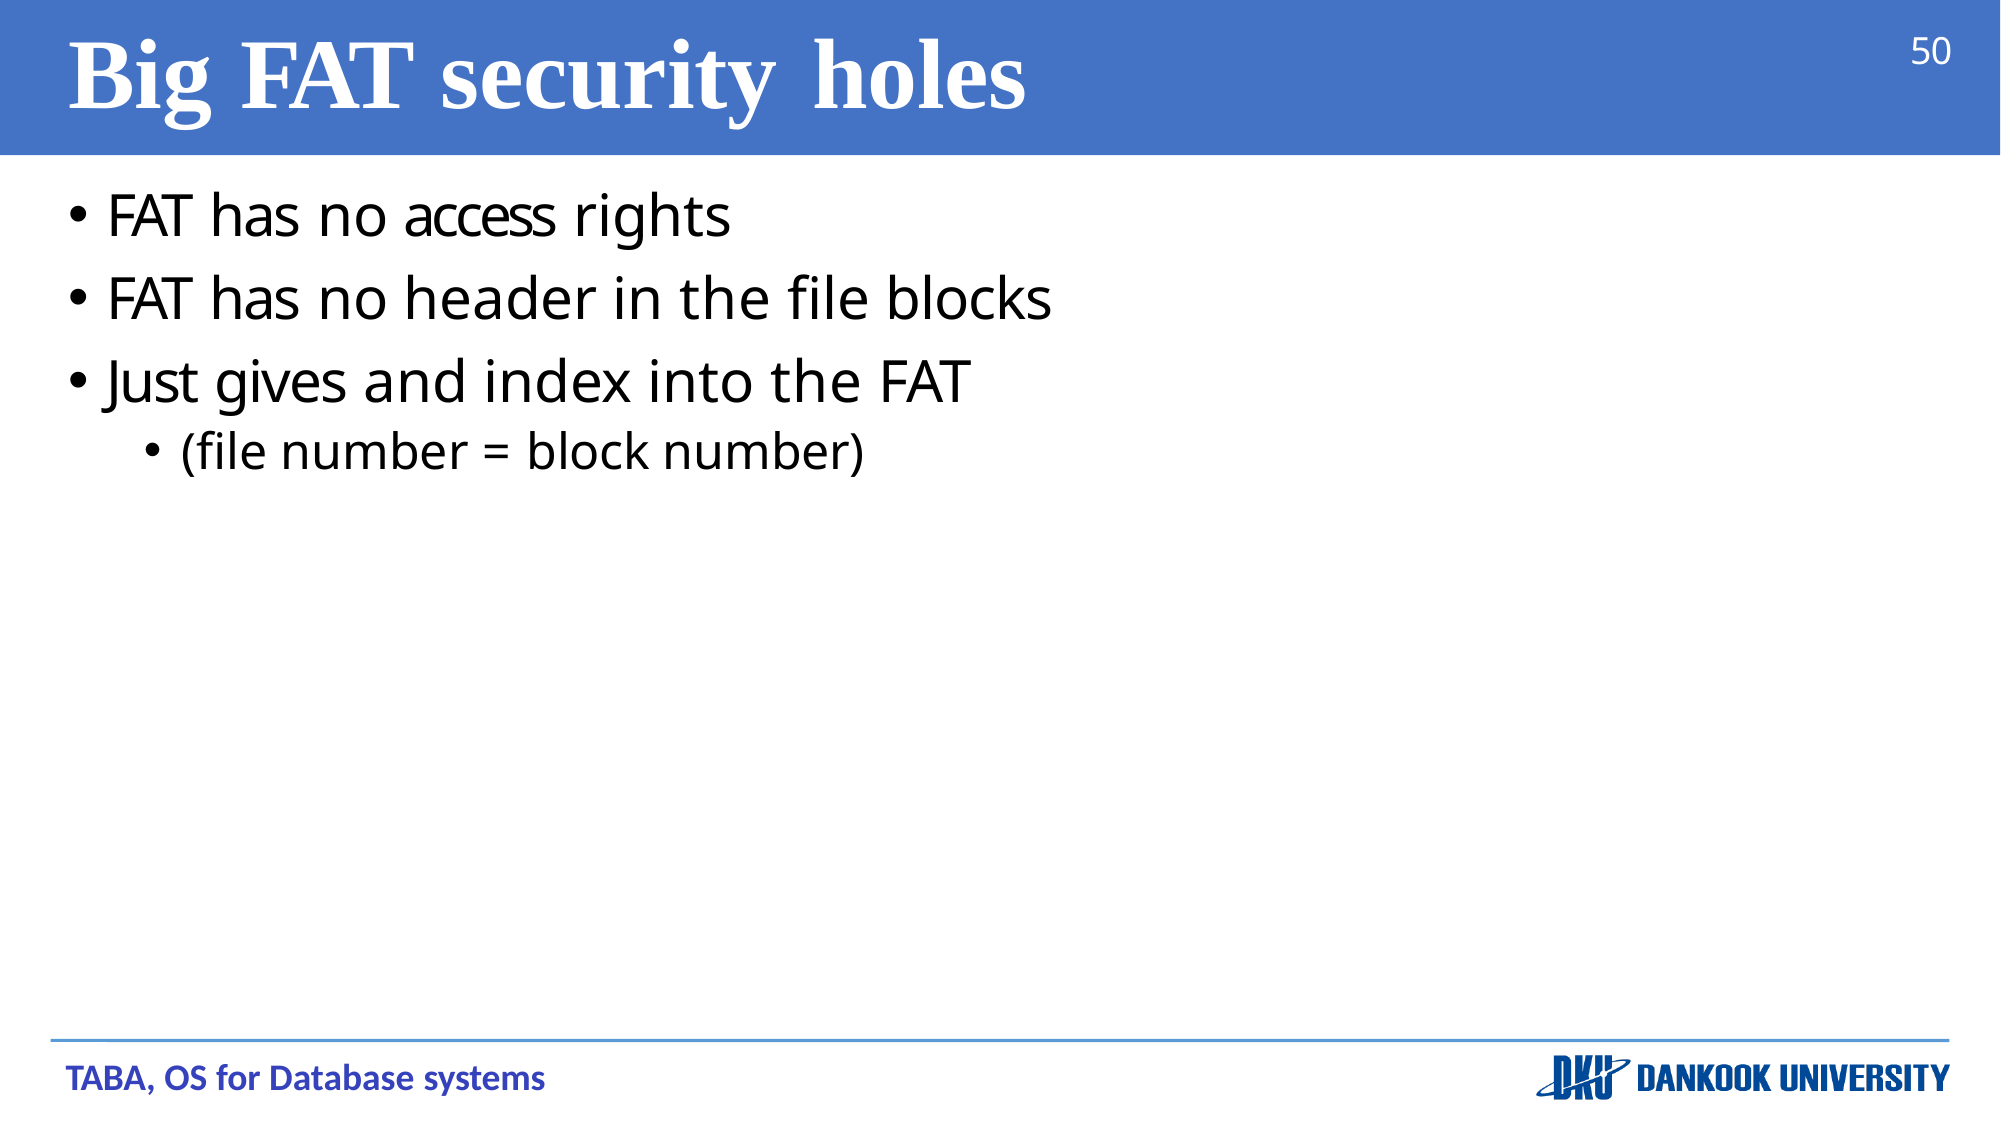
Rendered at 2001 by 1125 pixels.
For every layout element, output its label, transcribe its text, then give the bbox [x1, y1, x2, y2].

picture [1536, 1055, 1950, 1100]
footer TABA, OS for Database systems [63, 1052, 550, 1125]
text_box 50 [1907, 24, 1956, 72]
title Big FAT security holes [66, 6, 1030, 163]
text_box FAT has no access rights FAT has no header in the file blocks Just gives and index into the FAT (file number = block number) [66, 163, 1057, 480]
